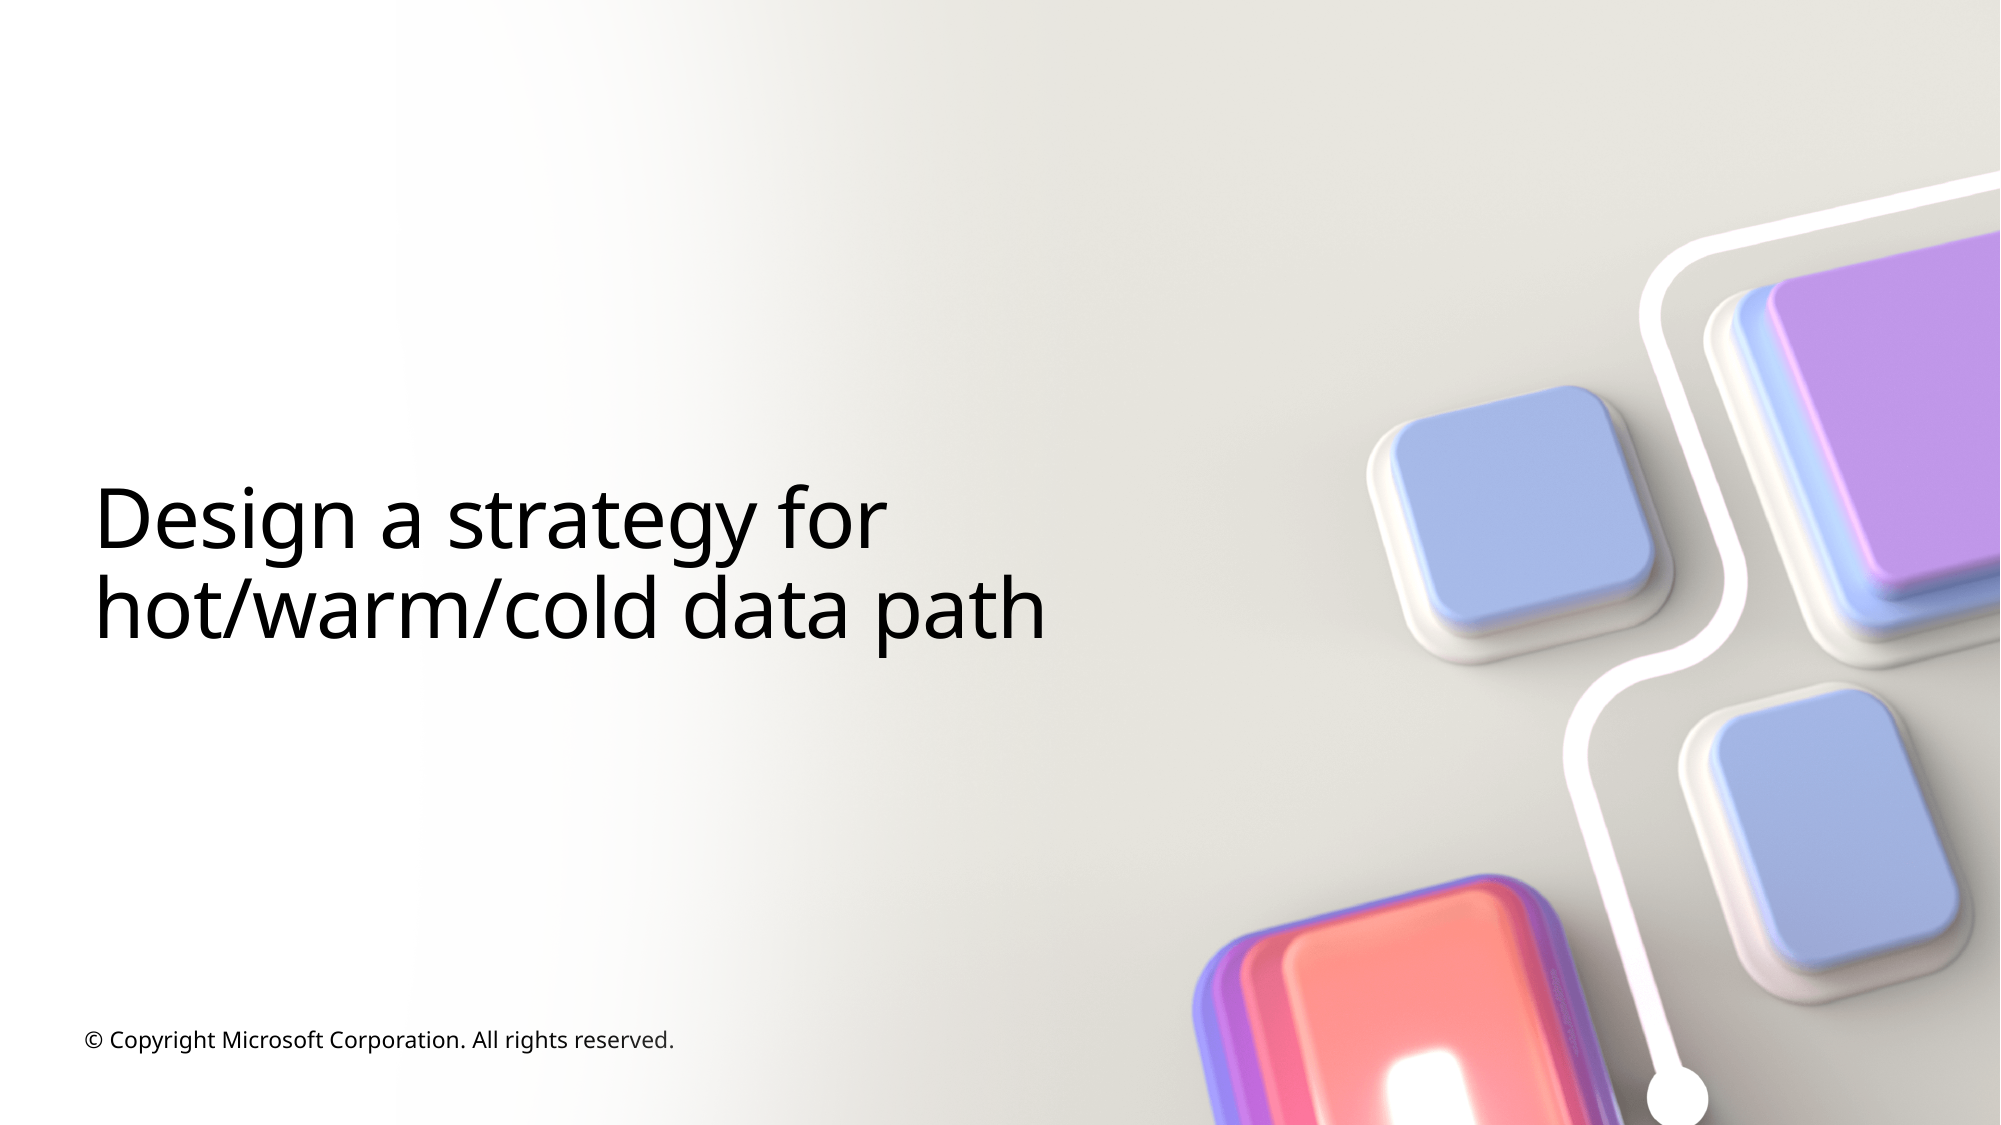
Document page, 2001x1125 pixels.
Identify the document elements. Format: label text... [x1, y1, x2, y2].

title Design a strategy for hot/warm/cold data path [93, 555, 1135, 657]
picture [396, 0, 2000, 1125]
